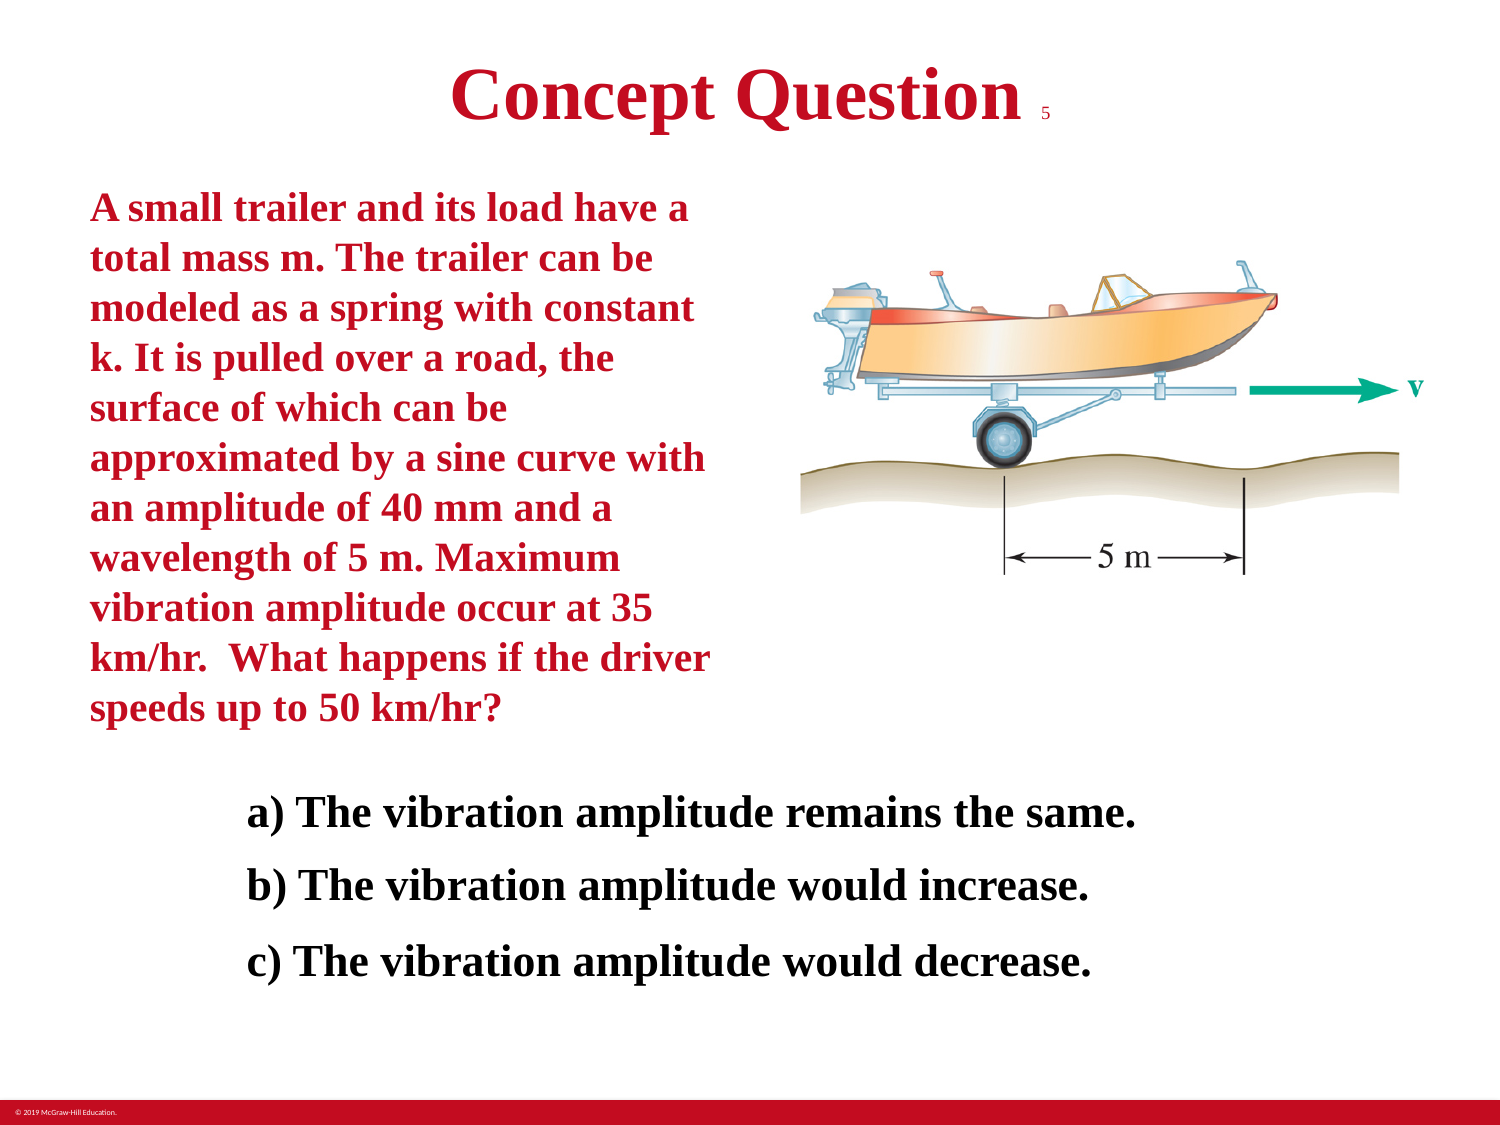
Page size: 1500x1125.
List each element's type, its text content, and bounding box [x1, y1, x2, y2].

list b) The vibration amplitude would increase. [174, 846, 1138, 911]
picture [799, 260, 1425, 576]
title Concept Question 5 [75, 37, 1425, 138]
list A small trailer and its load have a total mass m. The trailer can be modeled as a spring with constant k. It is pulled over a road, the surface of which can be approximated by a sine curve with an amplitude of 40 mm and a wavelength of 5 m. Maximum vibration amplitude occur at 35 km/hr. What happens if the driver speeds up to 50 km/hr? [75, 172, 738, 750]
list c) The vibration amplitude would decrease. [174, 923, 1150, 988]
list a) The vibration amplitude remains the same. [174, 774, 1188, 836]
